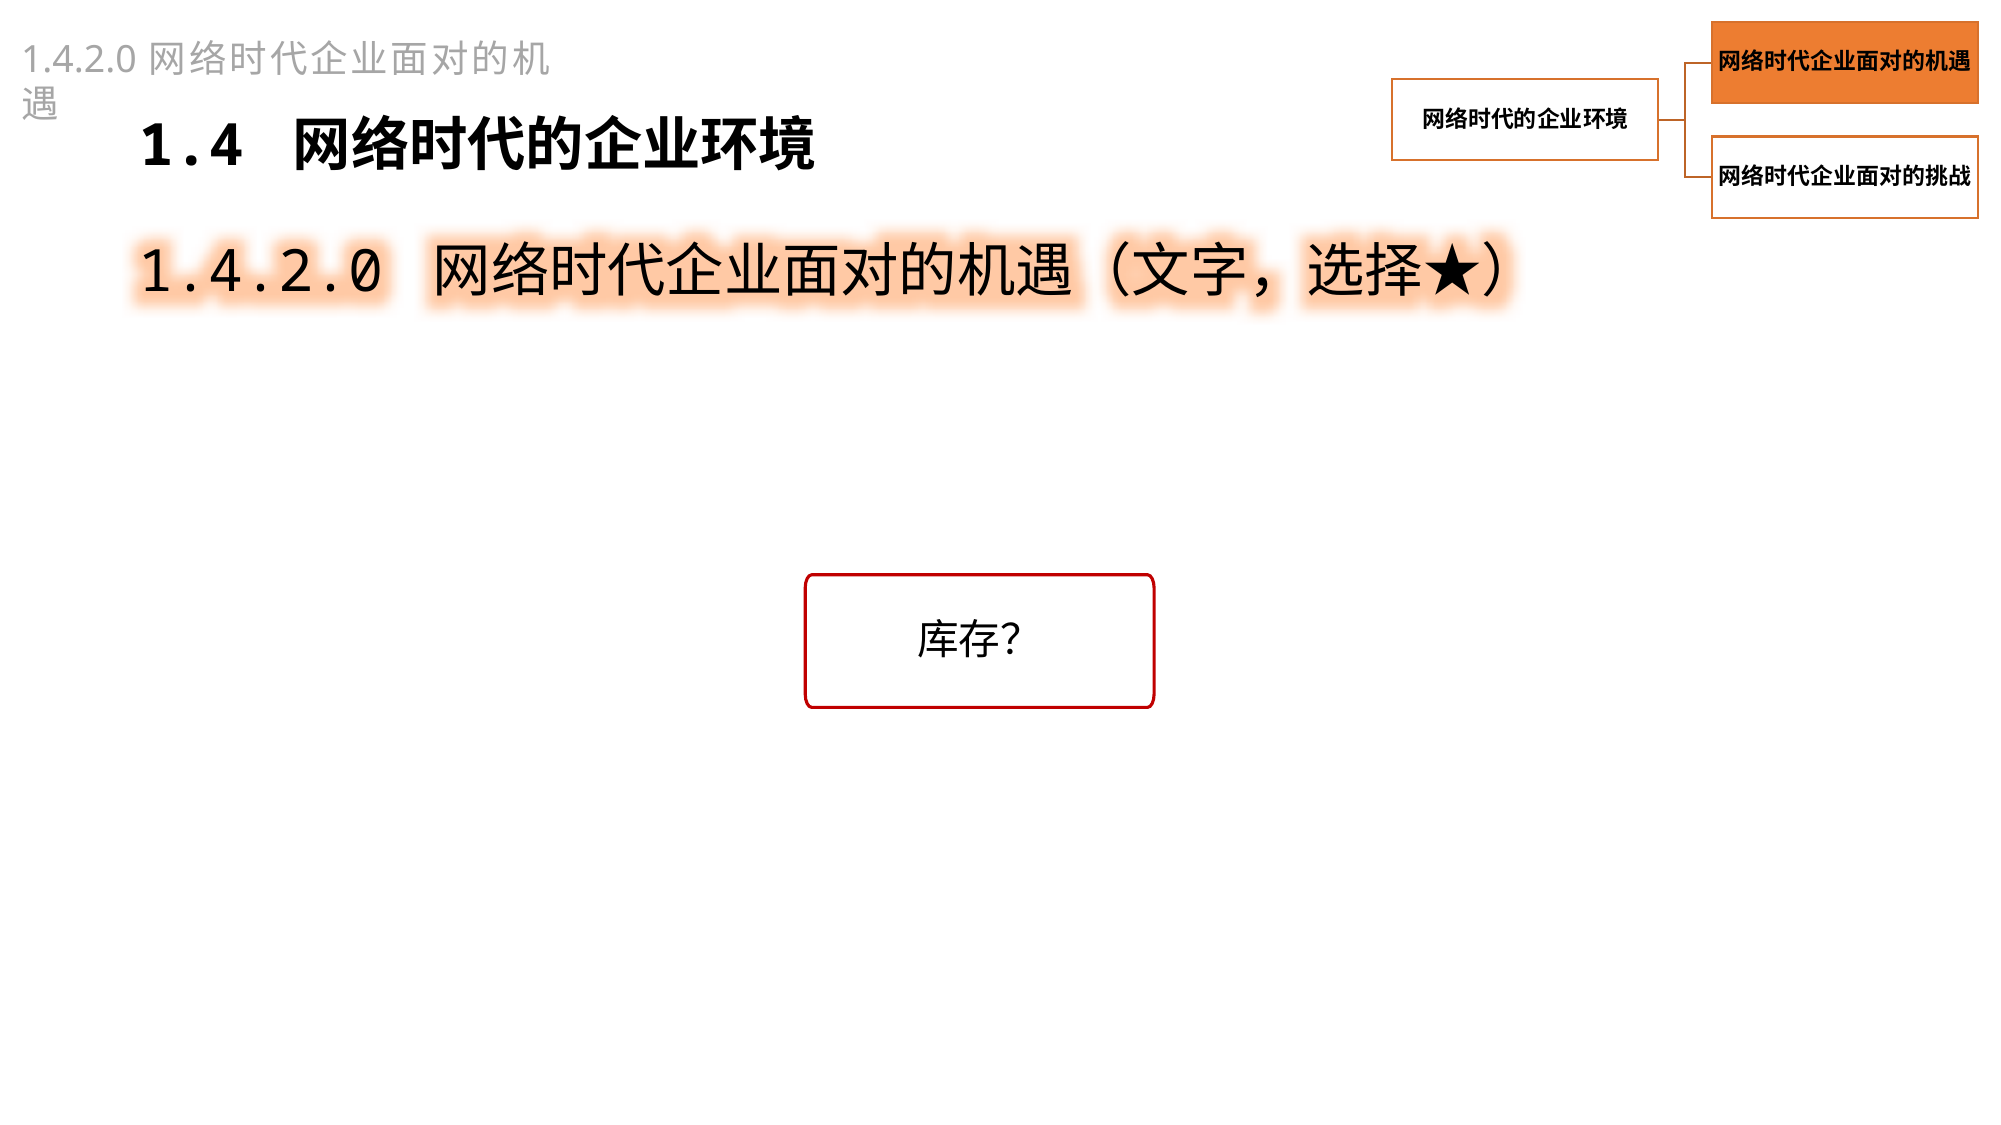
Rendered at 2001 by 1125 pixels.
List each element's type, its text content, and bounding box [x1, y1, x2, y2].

text_box 库存？ [804, 573, 1156, 709]
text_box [114, 166, 1954, 339]
text_box 1.4.2.0网络时代企业面对的机遇 [6, 27, 565, 88]
table_cell 激励需求理论 [118, 172, 1949, 335]
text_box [1392, 0, 1979, 251]
table_header 理论 [120, 165, 1392, 169]
text_box 1.4 网络时代的企业环境 [120, 97, 1391, 151]
text_box 1.4.2.0 网络时代企业面对的机遇（文字，选择★） [120, 172, 1945, 329]
text_box 1.4.2.0网络时代企业面对的机遇 [120, 151, 1391, 155]
